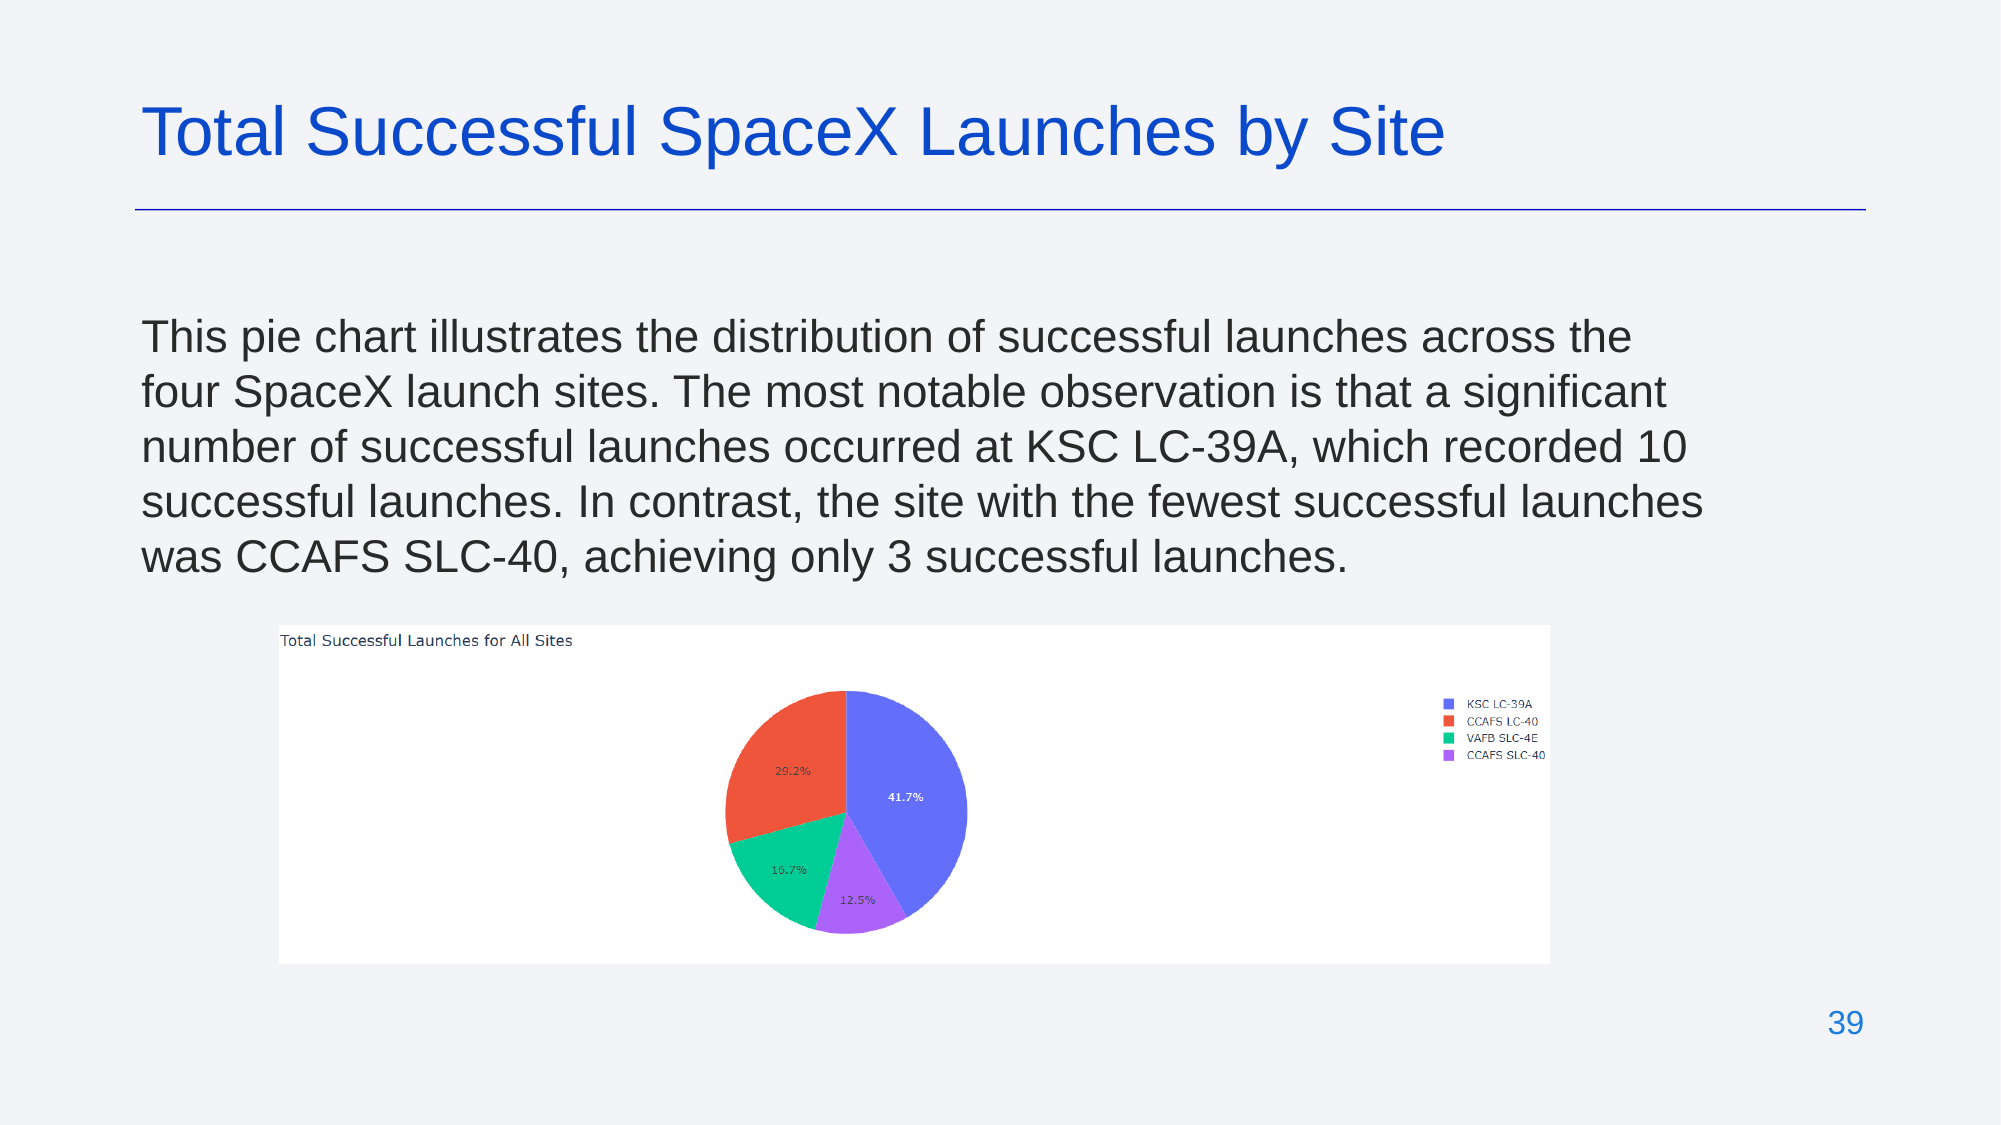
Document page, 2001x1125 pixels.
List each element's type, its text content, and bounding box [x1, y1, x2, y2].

list This pie chart illustrates the distribution of successful launches across the four SpaceX launch sites. The most notable observation is that a significant number of successful launches occurred at KSC LC-39A, which recorded 10 successful launches. In contrast, the site with the fewest successful launches was CCAFS SLC-40, achieving only 3 successful launches. [126, 299, 1725, 601]
slide_number ‹#› [1429, 988, 1880, 1055]
picture [0, 0, 2001, 1125]
text_box Total Successful SpaceX Launches by Site [126, 88, 1852, 179]
